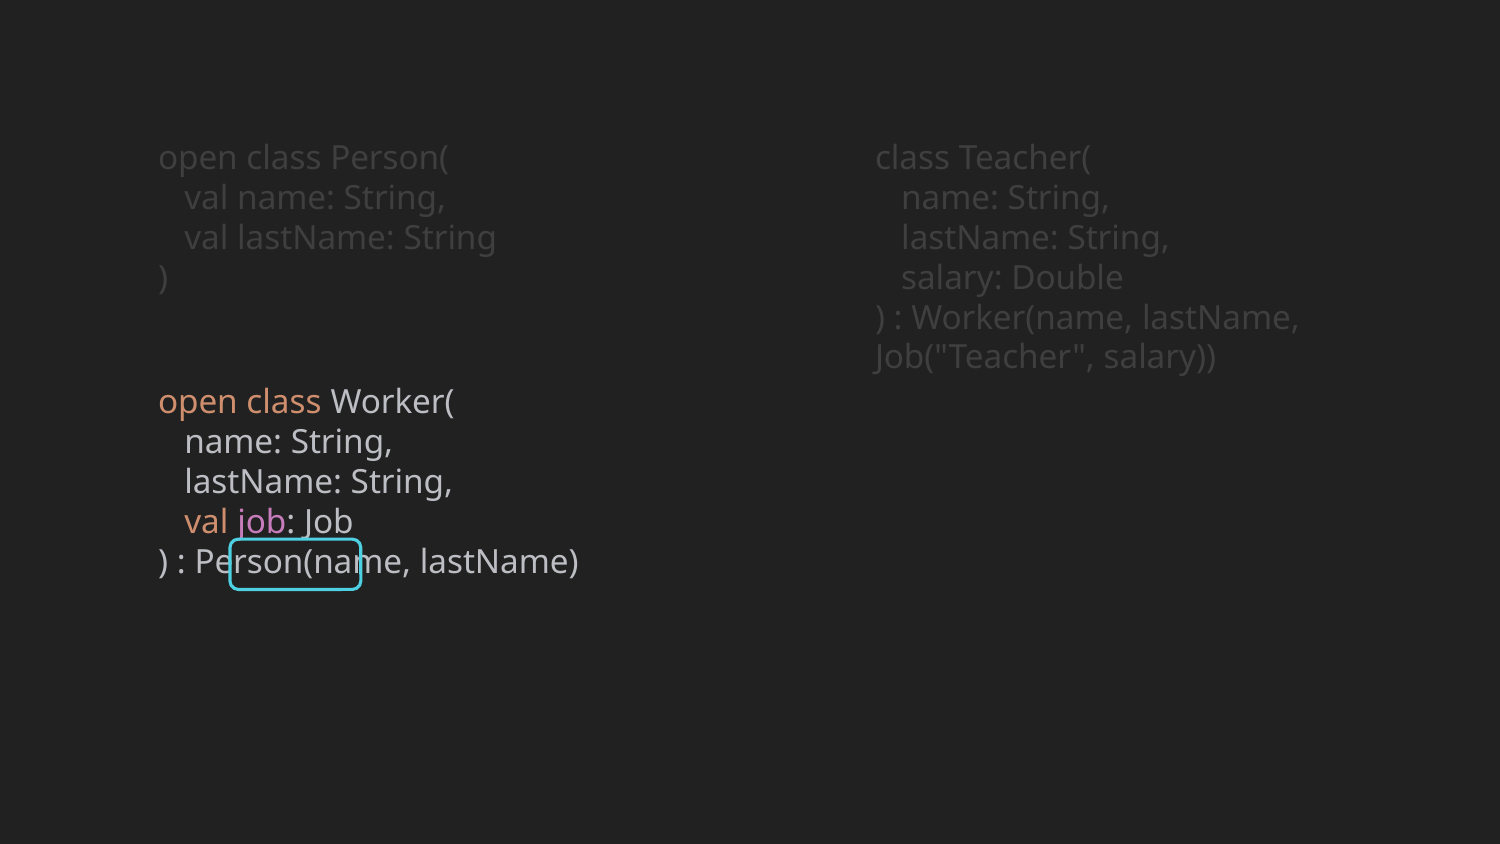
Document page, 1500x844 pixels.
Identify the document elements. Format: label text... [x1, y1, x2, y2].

text_box class Teacher( name: String, lastName: String, salary: Double ) : Worker(name, lastName, Job("Teacher", salary)) [859, 121, 1476, 391]
text_box open class Person( val name: String, val lastName: String ) [143, 121, 636, 311]
text_box open class Worker( name: String, lastName: String, val job: Job ) : Person(name, lastName) [143, 365, 814, 595]
text_box [229, 539, 361, 590]
